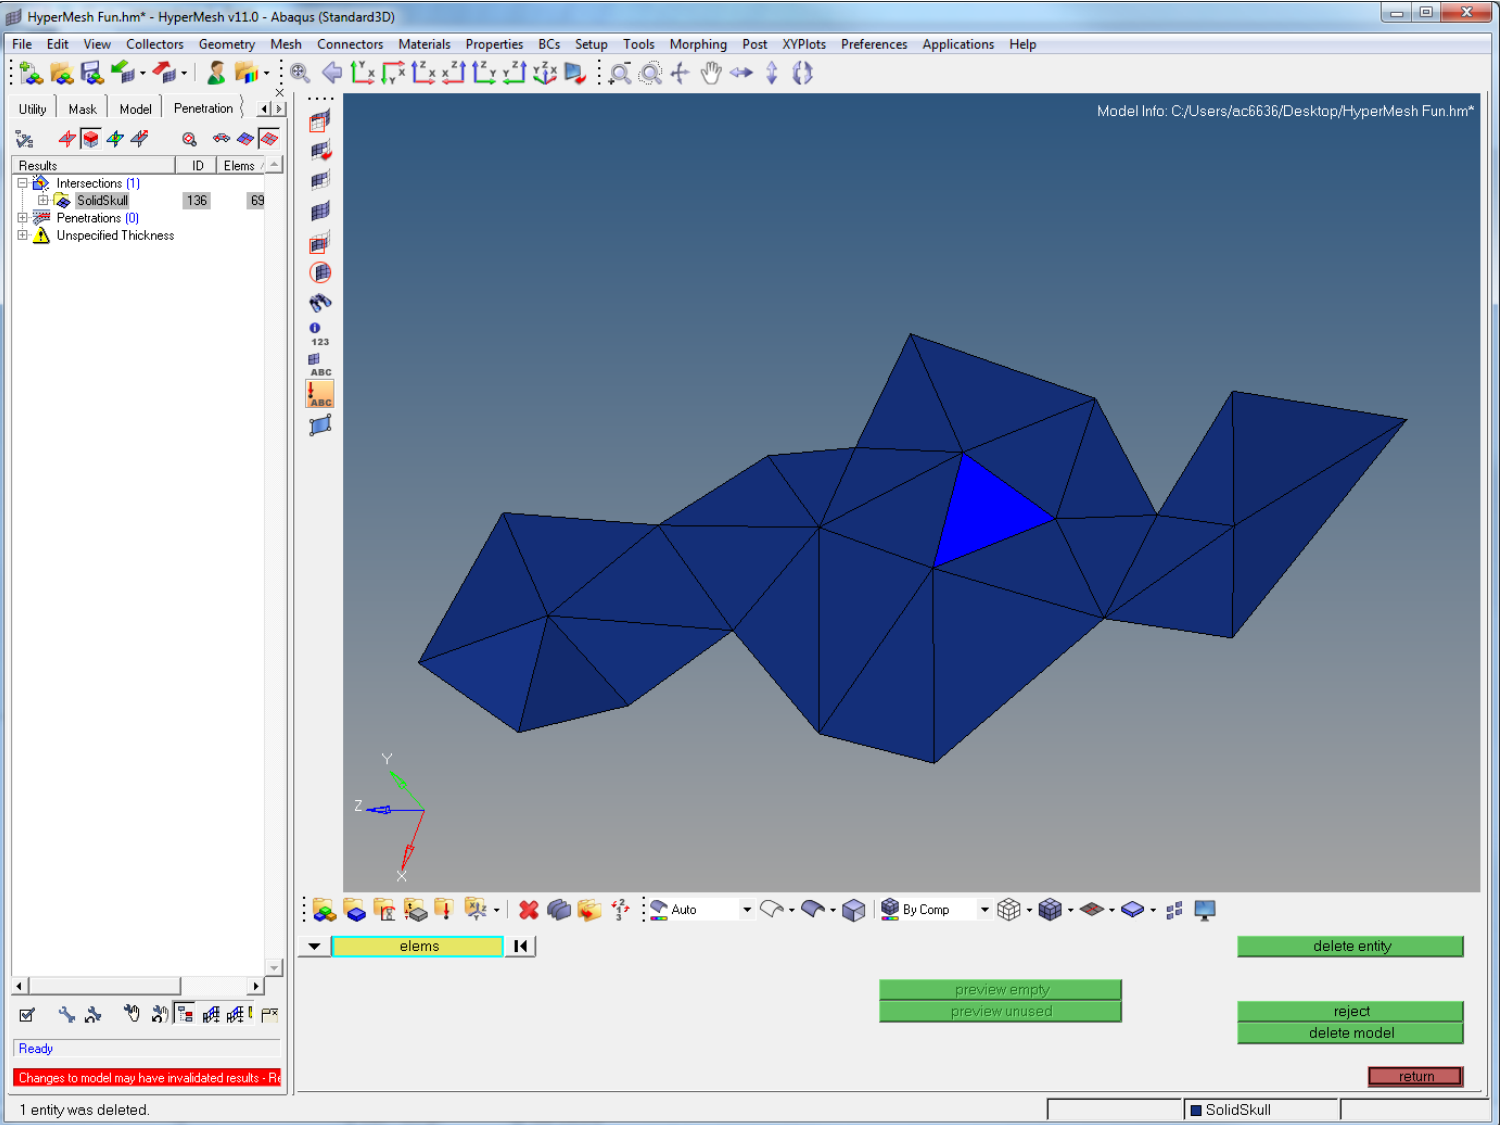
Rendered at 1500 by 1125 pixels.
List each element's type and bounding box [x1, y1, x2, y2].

list [0, 1, 1500, 1125]
